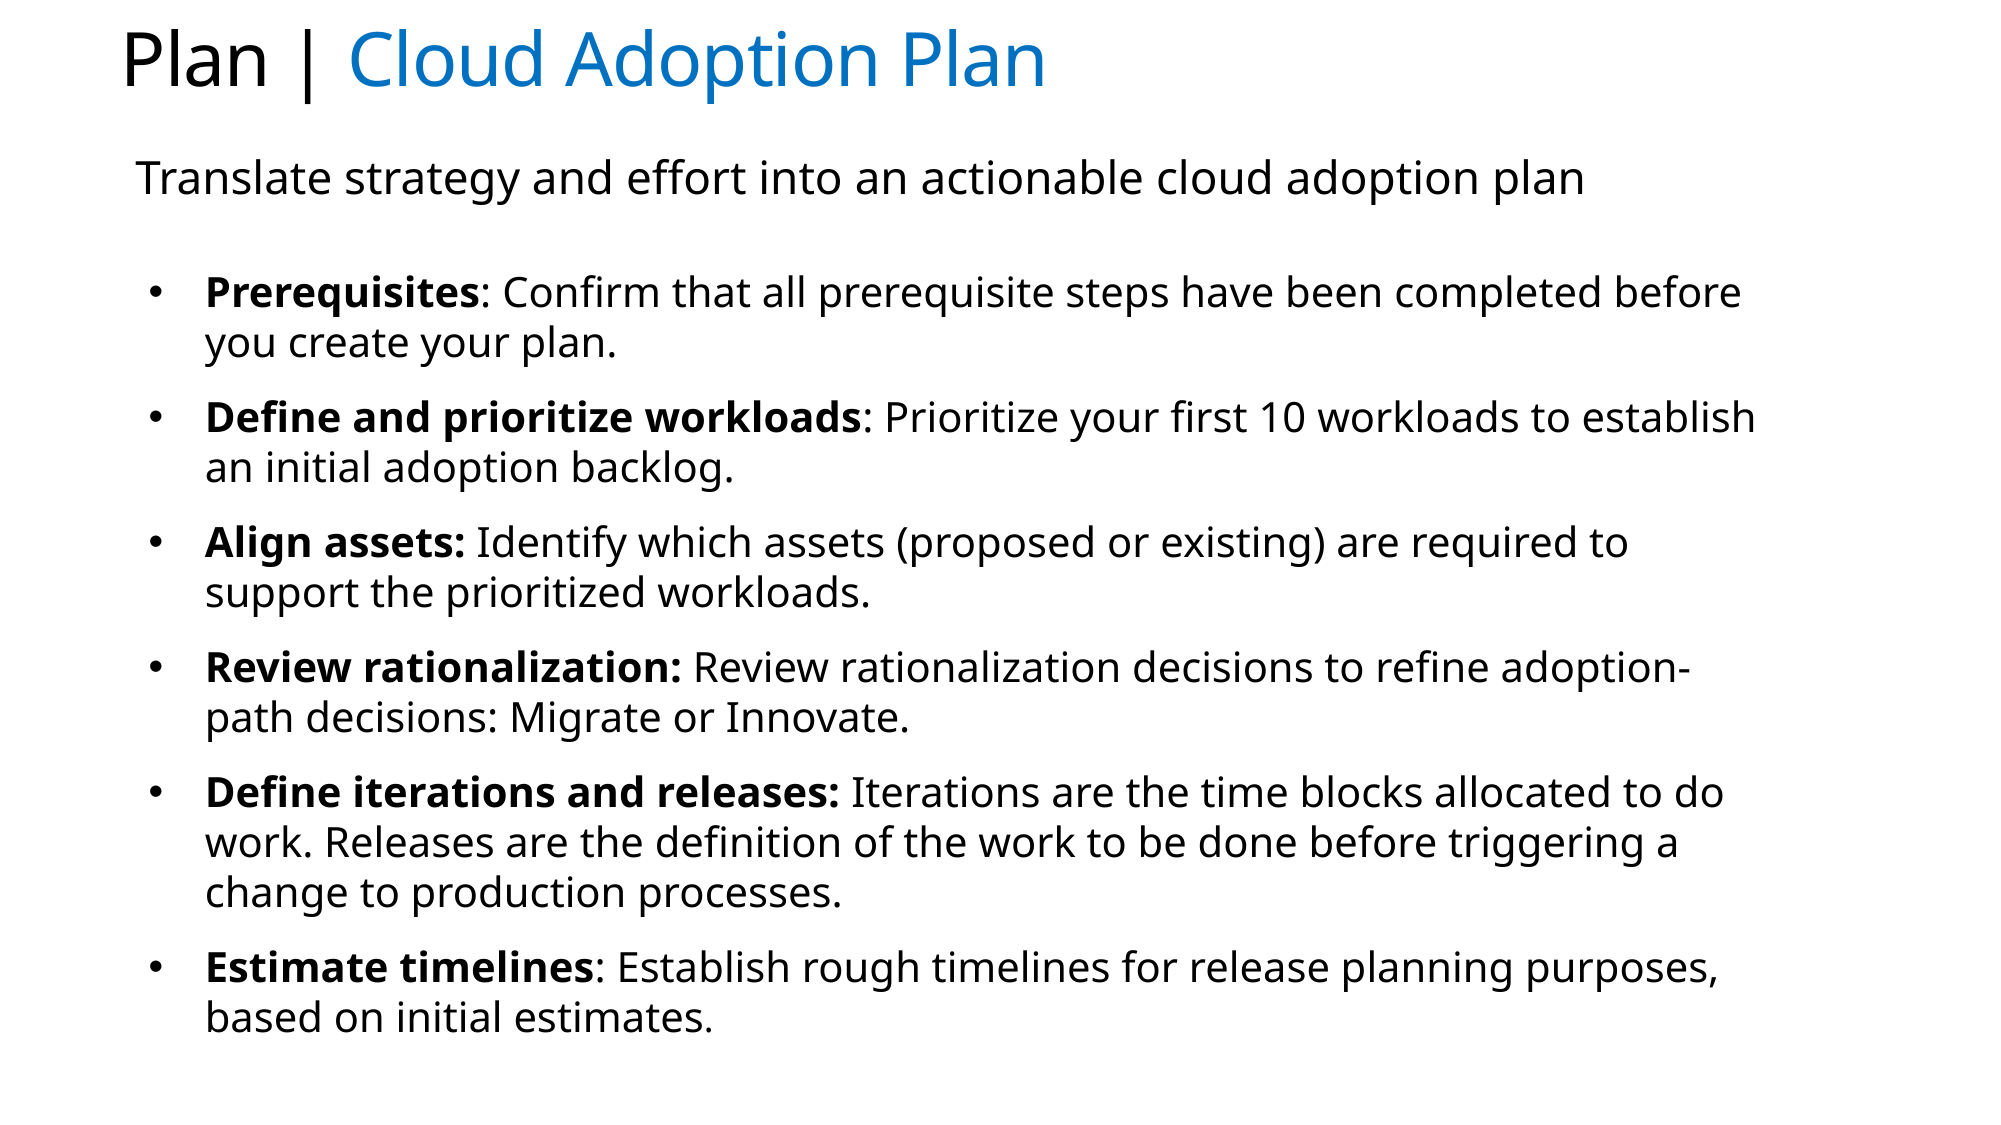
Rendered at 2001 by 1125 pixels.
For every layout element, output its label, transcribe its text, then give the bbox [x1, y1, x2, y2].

text_box Translate strategy and effort into an actionable cloud adoption plan [120, 140, 1641, 211]
title Plan | Cloud Adoption Plan [120, 11, 1846, 229]
text_box Prerequisites: Confirm that all prerequisite steps have been completed before you create your plan. Define and prioritize workloads: Prioritize your first 10 workloads to establish an initial adoption backlog. Align assets: Identify which assets (proposed or existing) are required to support the prioritized workloads. Review rationalization: Review rationalization decisions to refine adoption-path decisions: Migrate or Innovate. Define iterations and releases: Iterations are the time blocks allocated to do work. Releases are the definition of the work to be done before triggering a change to production processes. Estimate timelines: Establish rough timelines for release planning purposes, based on initial estimates. [133, 258, 1784, 1109]
